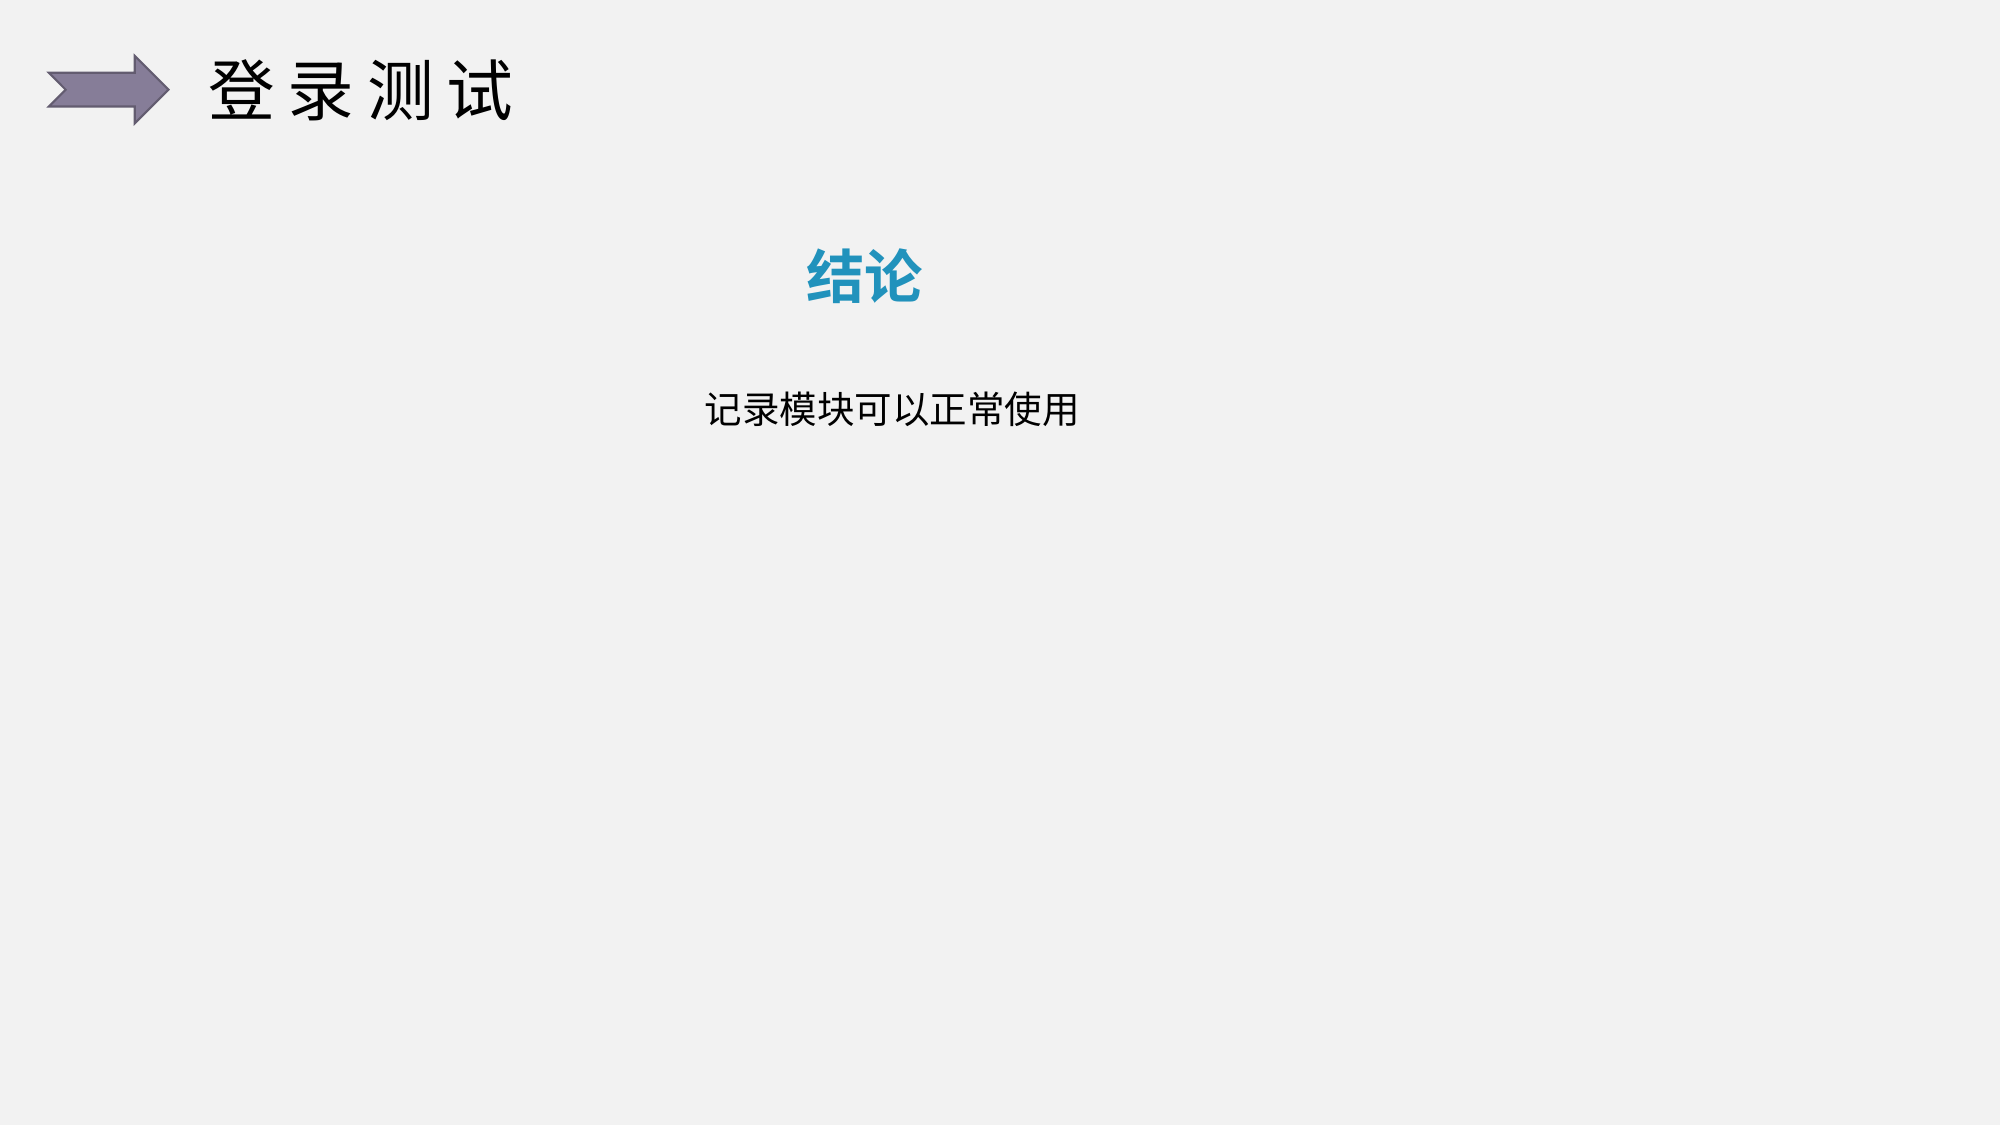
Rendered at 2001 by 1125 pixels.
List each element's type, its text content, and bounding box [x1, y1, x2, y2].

text_box 登录测试 [193, 41, 789, 137]
text_box 记录模块可以正常使用 [689, 378, 1095, 438]
text_box [46, 53, 170, 126]
text_box 结论 [658, 245, 1072, 356]
